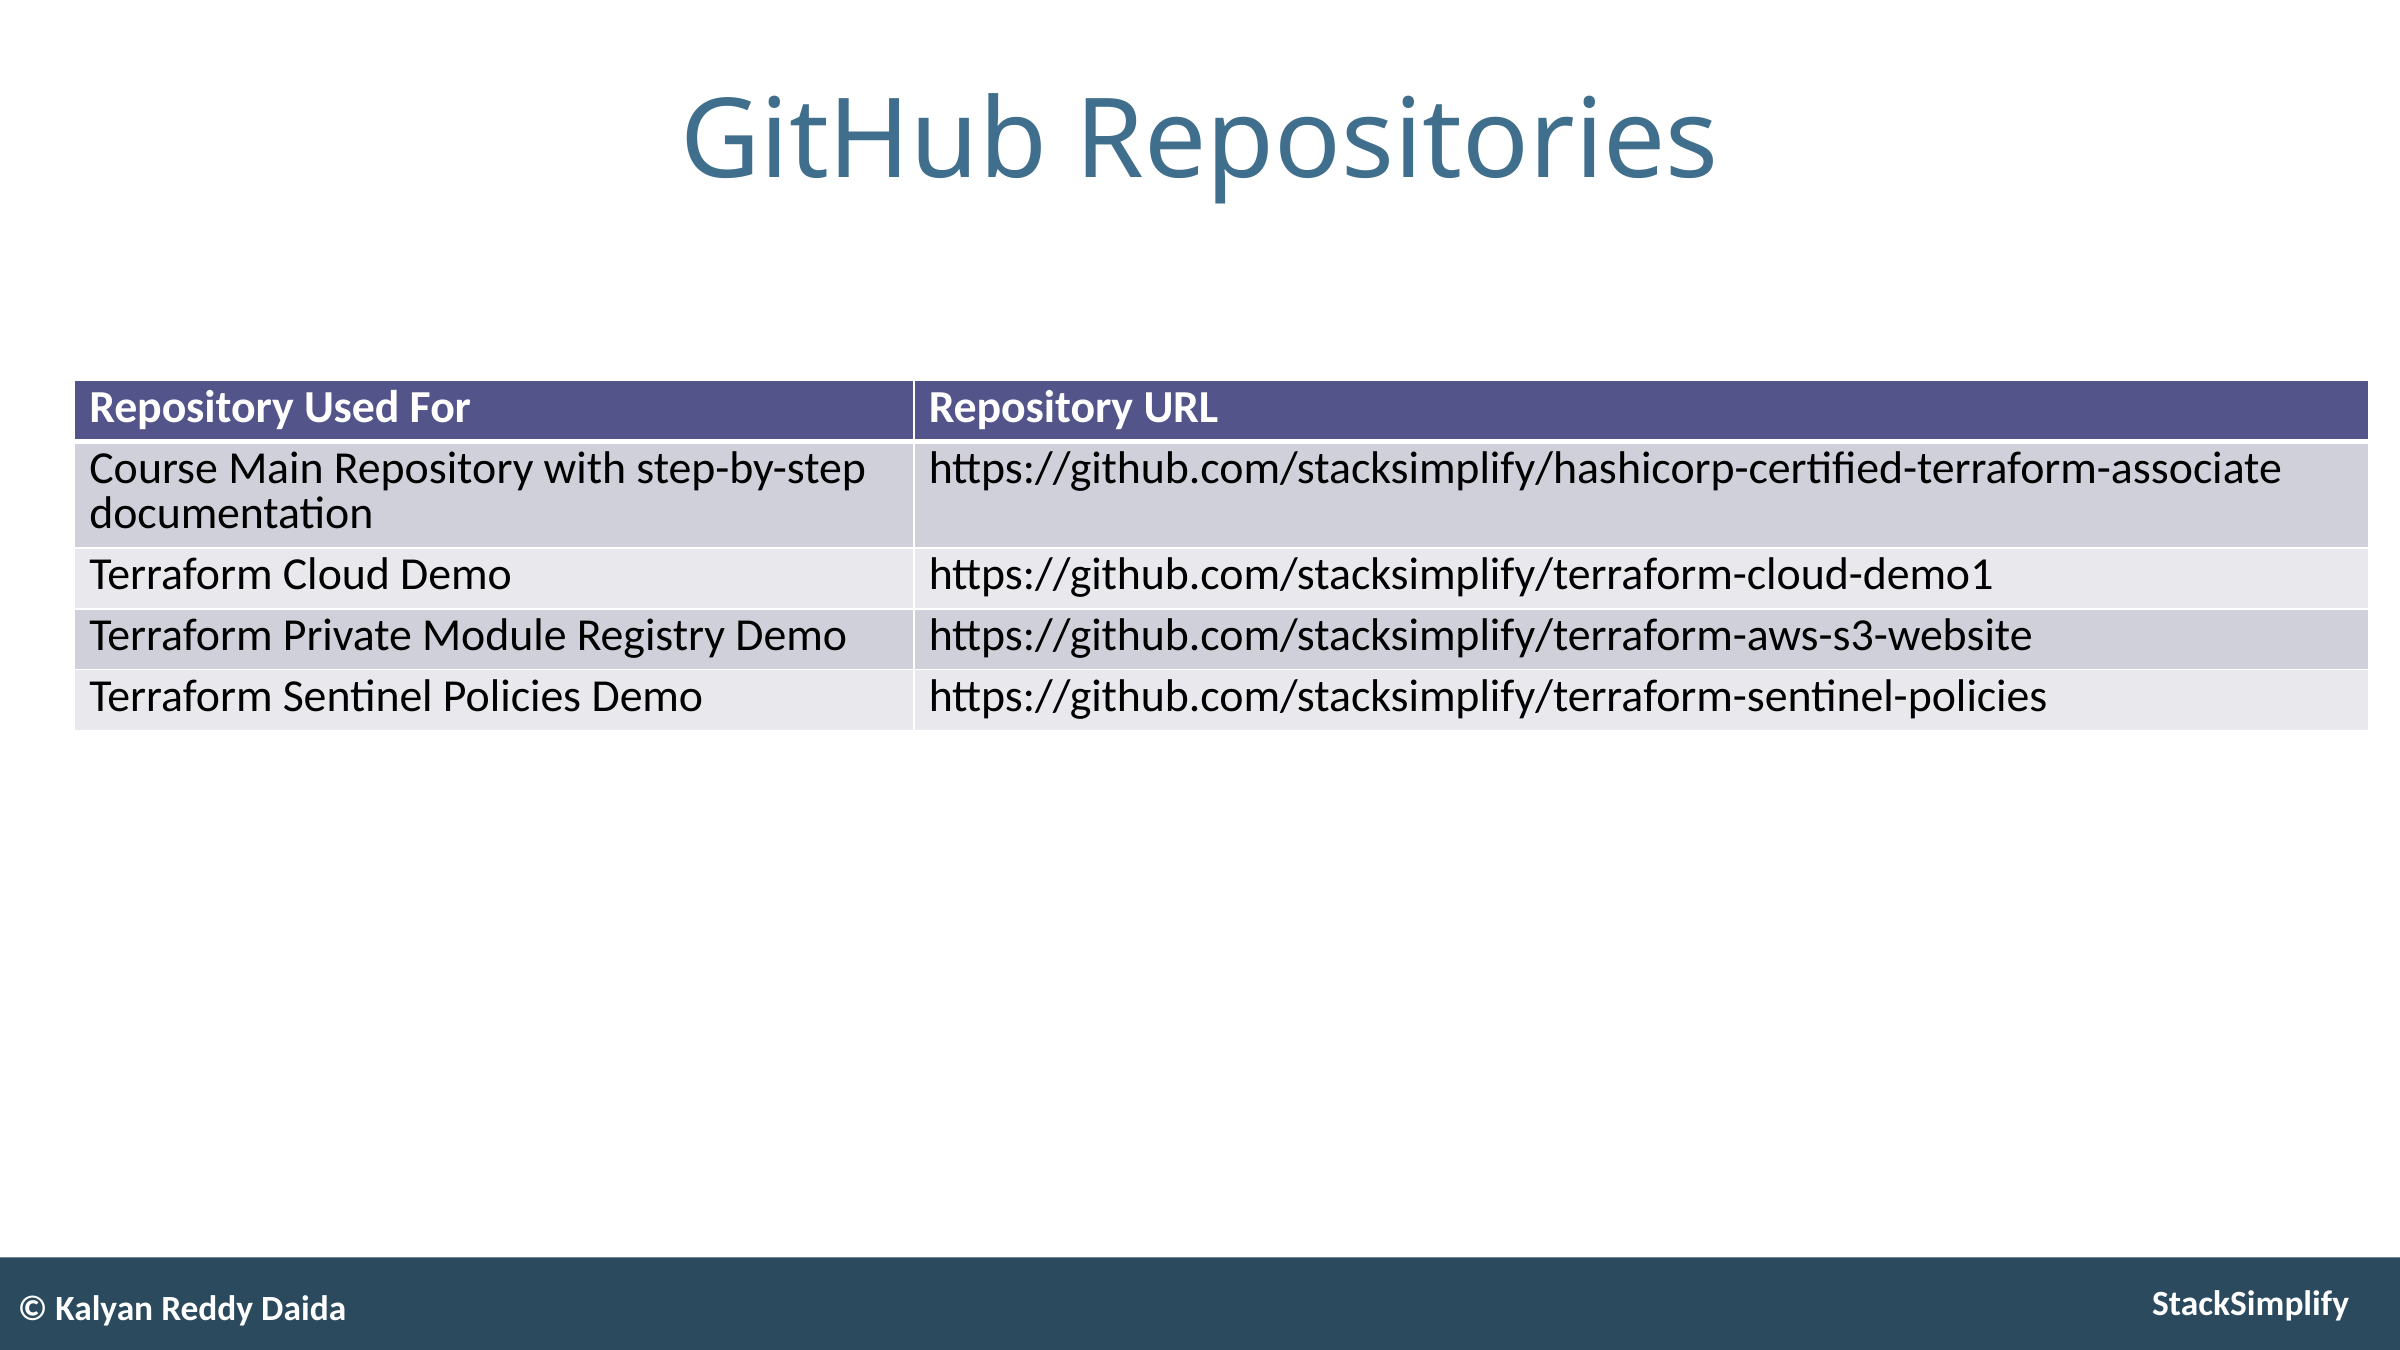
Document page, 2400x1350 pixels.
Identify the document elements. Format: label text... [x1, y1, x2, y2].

footer © Kalyan Reddy Daida [0, 1269, 810, 1342]
table_cell Terraform Private Module Registry Demo [75, 610, 913, 669]
table_cell Course Main Repository with step-by-step documentation [75, 444, 913, 547]
table_cell https://github.com/stacksimplify/terraform-aws-s3-website [915, 610, 2368, 669]
table_cell Terraform Sentinel Policies Demo [75, 670, 913, 730]
table_cell Terraform Cloud Demo [75, 549, 913, 608]
table_header Repository Used For [75, 381, 913, 439]
table_cell https://github.com/stacksimplify/hashicorp-certified-terraform-associate [915, 444, 2368, 547]
table_cell https://github.com/stacksimplify/terraform-sentinel-policies [915, 670, 2368, 730]
table_cell https://github.com/stacksimplify/terraform-cloud-demo1 [915, 549, 2368, 608]
table_header Repository URL [915, 381, 2368, 439]
title GitHub Repositories [165, 44, 2235, 240]
